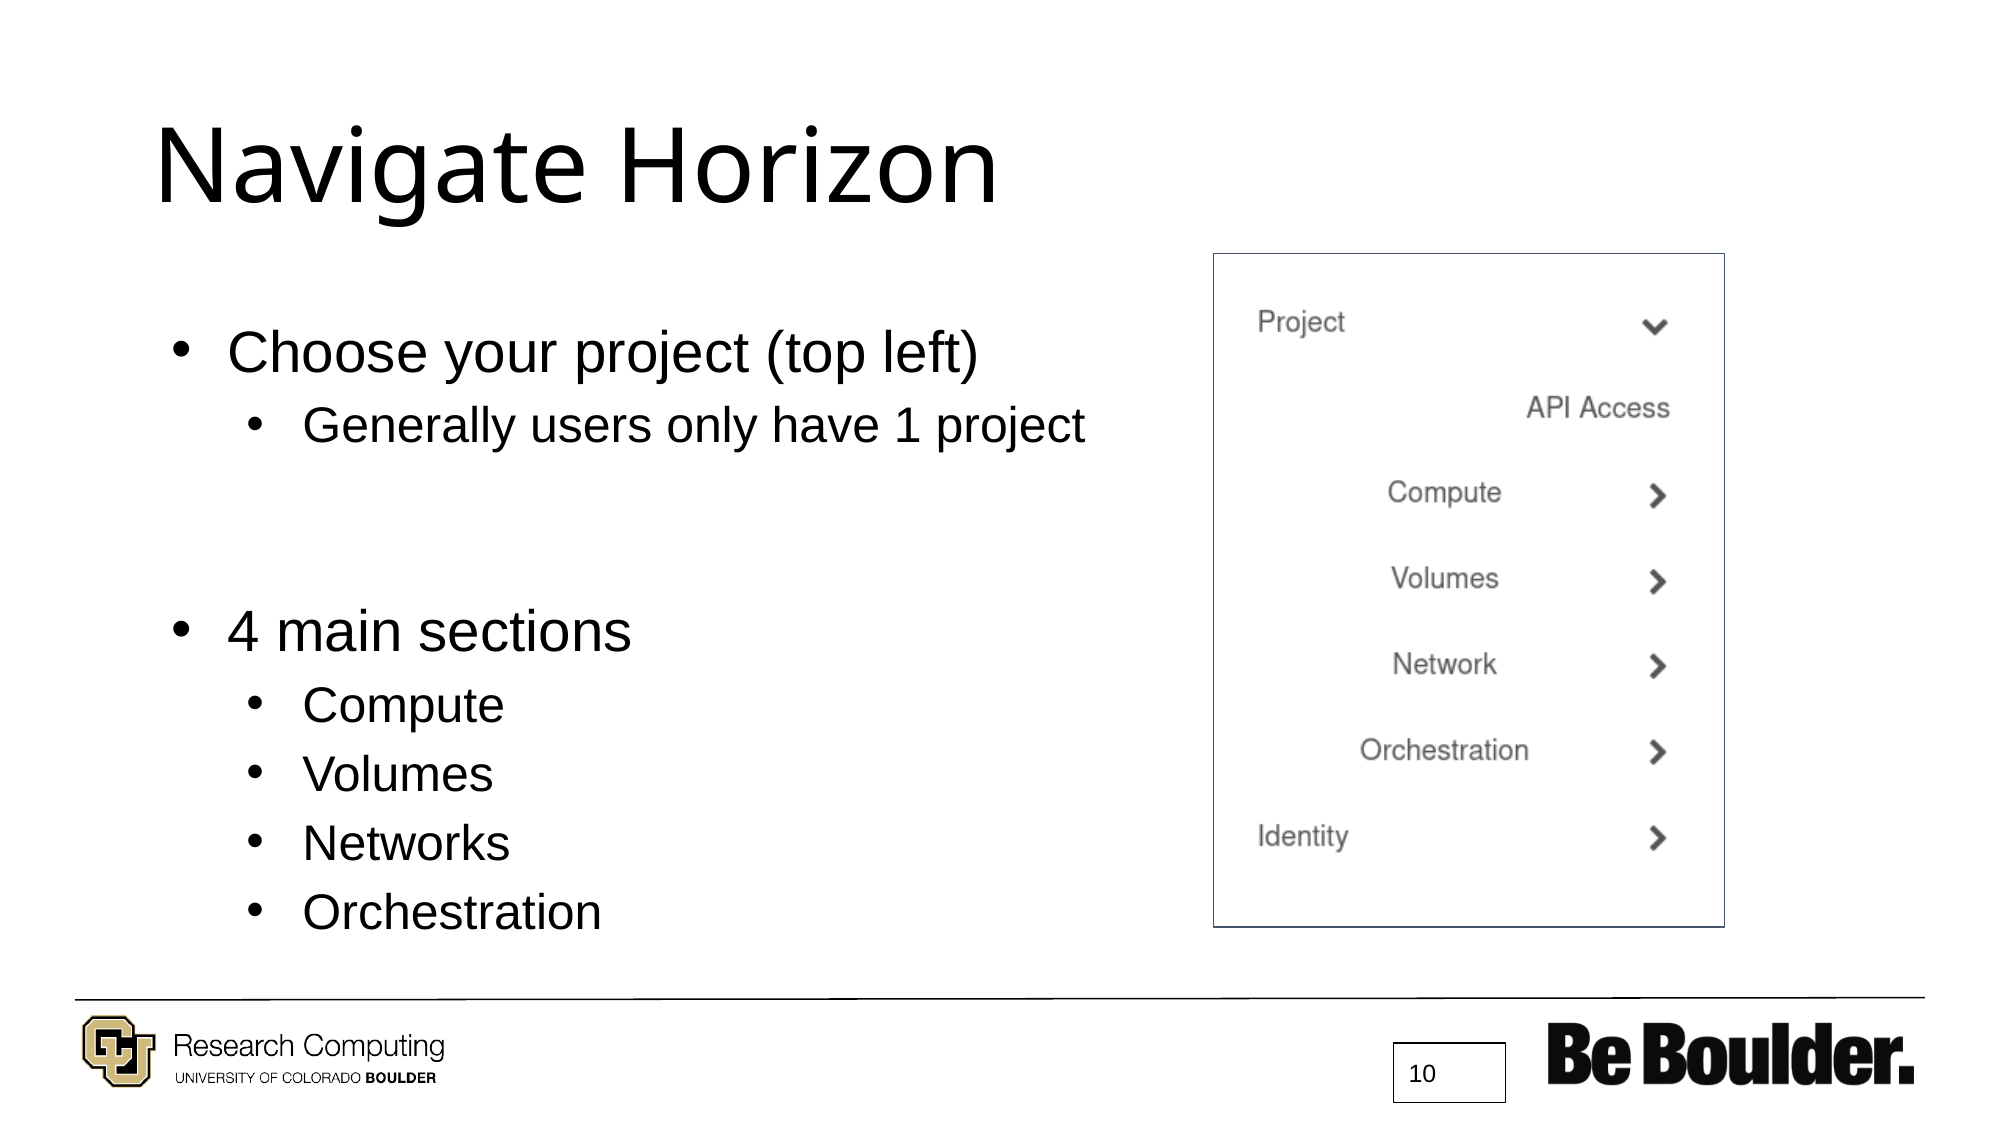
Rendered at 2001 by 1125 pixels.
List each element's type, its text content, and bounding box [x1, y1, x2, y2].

picture [1214, 253, 1724, 927]
slide_number ‹#› [1393, 1042, 1506, 1103]
picture [1524, 1015, 1938, 1088]
picture [81, 1015, 444, 1088]
title Navigate Horizon [137, 59, 1863, 278]
list Choose your project (top left) Generally users only have 1 project 4 main sections Compute Volumes Networks Orchestration [137, 296, 1114, 979]
